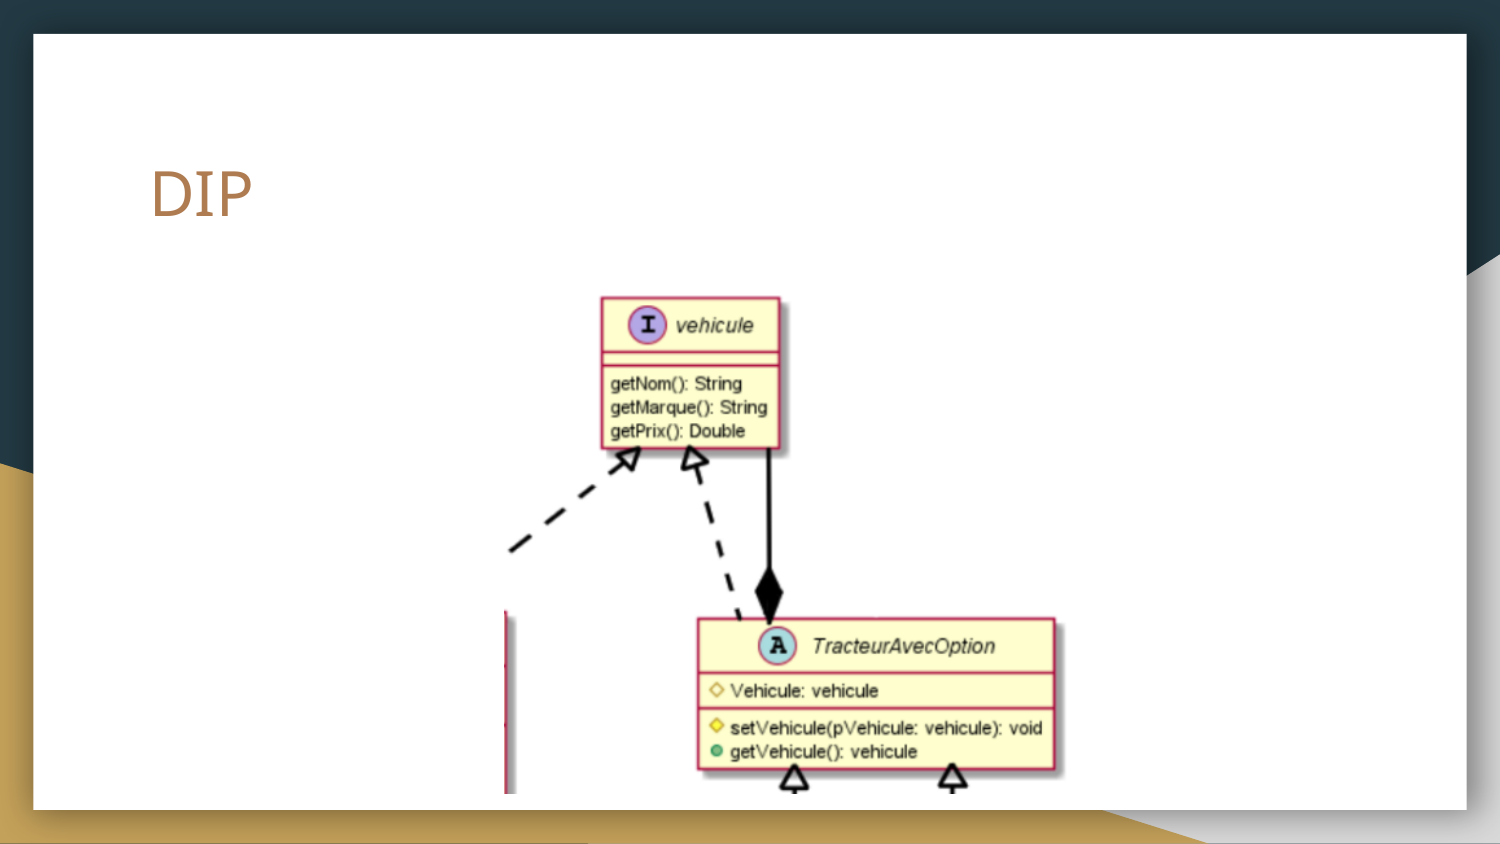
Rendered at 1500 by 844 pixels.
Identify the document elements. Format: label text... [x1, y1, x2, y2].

title DIP [134, 138, 1366, 296]
picture [504, 295, 1099, 794]
